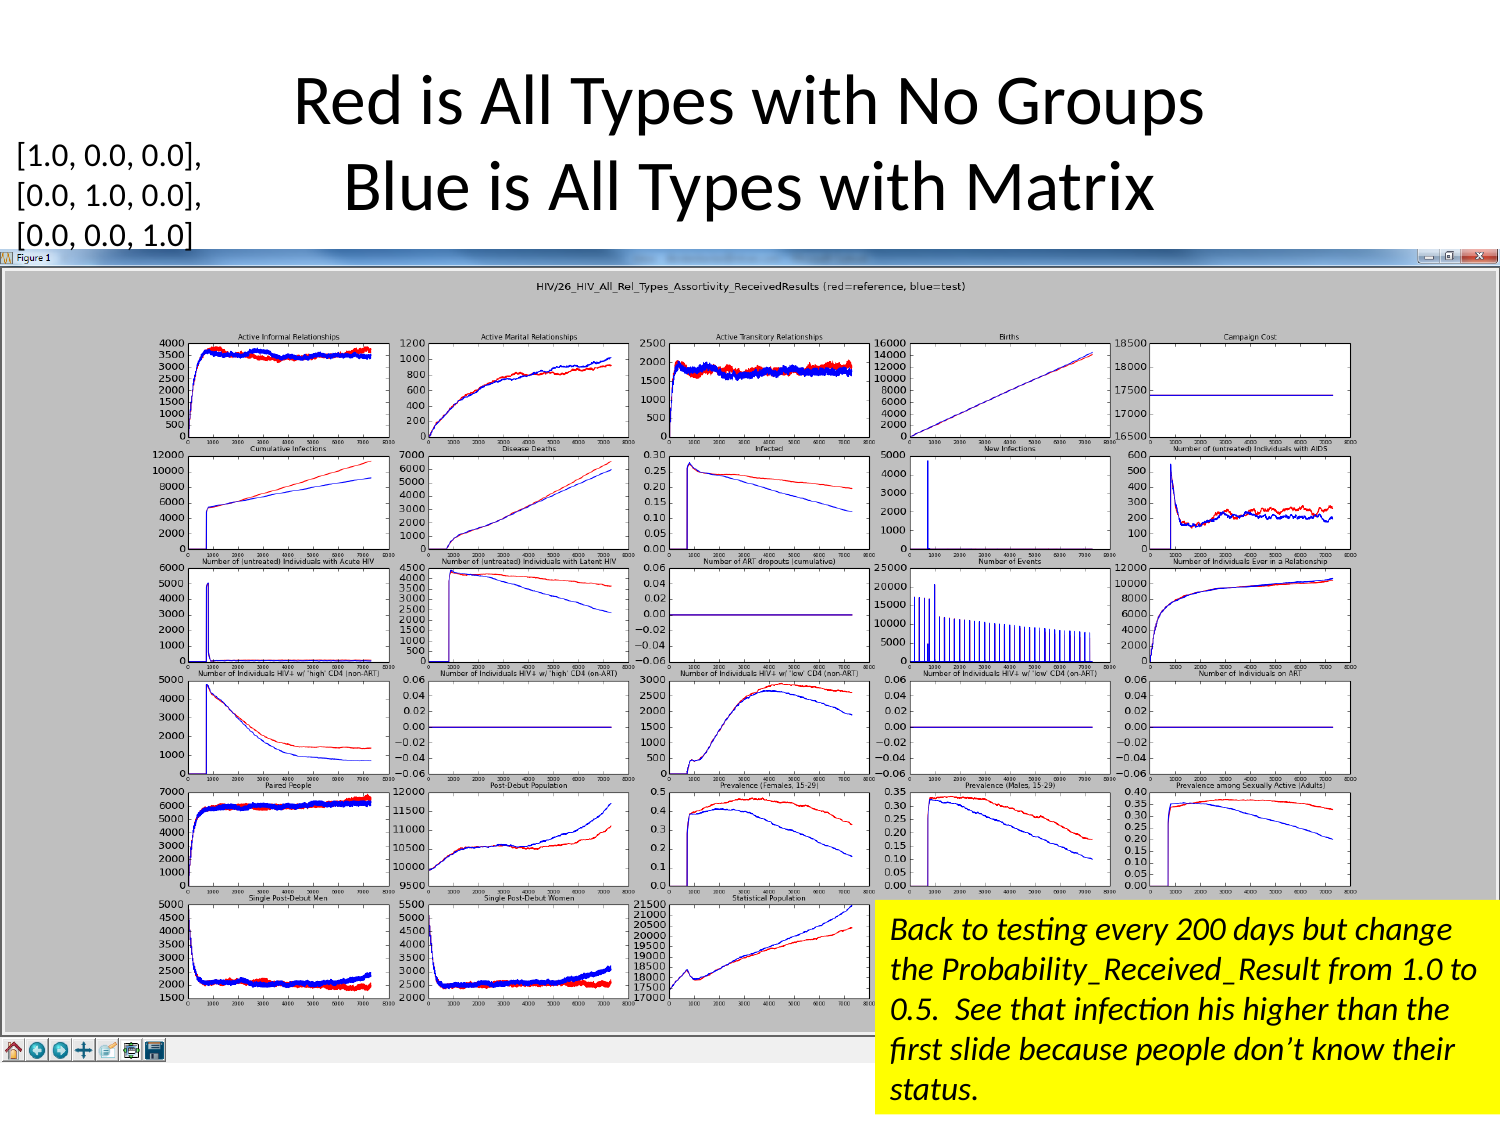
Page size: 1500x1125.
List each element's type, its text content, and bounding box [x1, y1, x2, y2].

title Red is All Types with No Groups Blue is All Types with Matrix [75, 45, 1425, 233]
picture [0, 249, 1500, 1063]
text_box [1.0, 0.0, 0.0], [0.0, 1.0, 0.0], [0.0, 0.0, 1.0] [1, 126, 218, 248]
text_box Back to testing every 200 days but change the Probability_Received_Result from 1.0 to 0.5. See that infection his higher than the first slide because people don’t know their status. [875, 1071, 1500, 1115]
